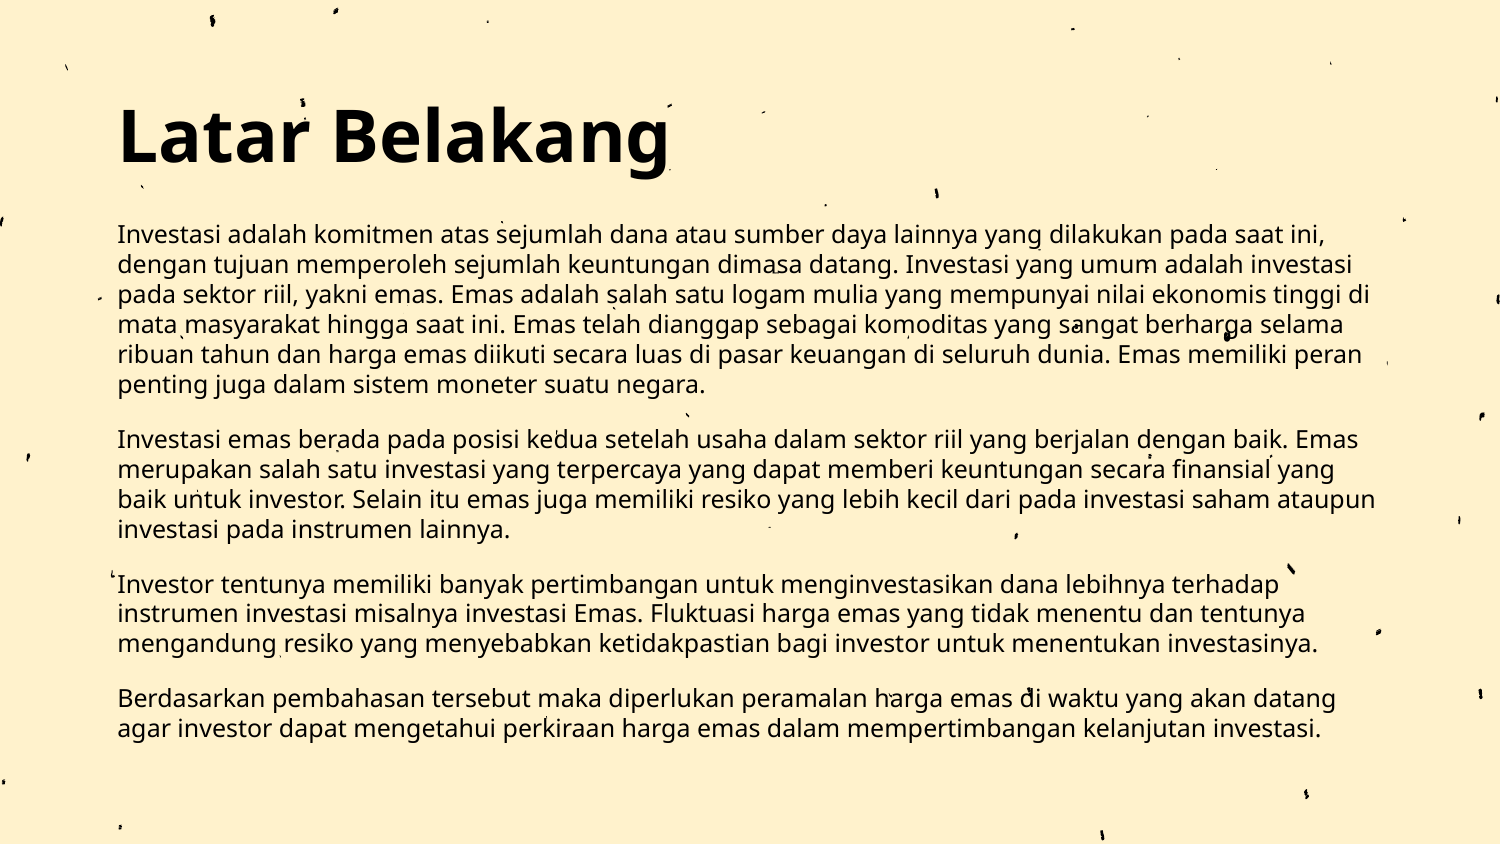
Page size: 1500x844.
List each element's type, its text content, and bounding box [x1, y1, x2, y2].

title Latar Belakang [117, 89, 1383, 184]
list Investasi adalah komitmen atas sejumlah dana atau sumber daya lainnya yang dilakukan pada saat ini, dengan tujuan memperoleh sejumlah keuntungan dimasa datang. Investasi yang umum adalah investasi pada sektor riil, yakni emas. Emas adalah salah satu logam mulia yang mempunyai nilai ekonomis tinggi di mata masyarakat hingga saat ini. Emas telah dianggap sebagai komoditas yang sangat berharga selama ribuan tahun dan harga emas diikuti secara luas di pasar keuangan di seluruh dunia. Emas memiliki peran penting juga dalam sistem moneter suatu negara. Investasi emas berada pada posisi kedua setelah usaha dalam sektor riil yang berjalan dengan baik. Emas merupakan salah satu investasi yang terpercaya yang dapat memberi keuntungan secara finansial yang baik untuk investor. Selain itu emas juga memiliki resiko yang lebih kecil dari pada investasi saham ataupun investasi pada instrumen lainnya. Investor tentunya memiliki banyak pertimbangan untuk menginvestasikan dana lebihnya terhadap instrumen investasi misalnya investasi Emas. Fluktuasi harga emas yang tidak menentu dan tentunya mengandung resiko yang menyebabkan ketidakpastian bagi investor untuk menentukan investasinya. Berdasarkan pembahasan tersebut maka diperlukan peramalan harga emas di waktu yang akan datang agar investor dapat mengetahui perkiraan harga emas dalam mempertimbangan kelanjutan investasi. [117, 204, 1383, 757]
